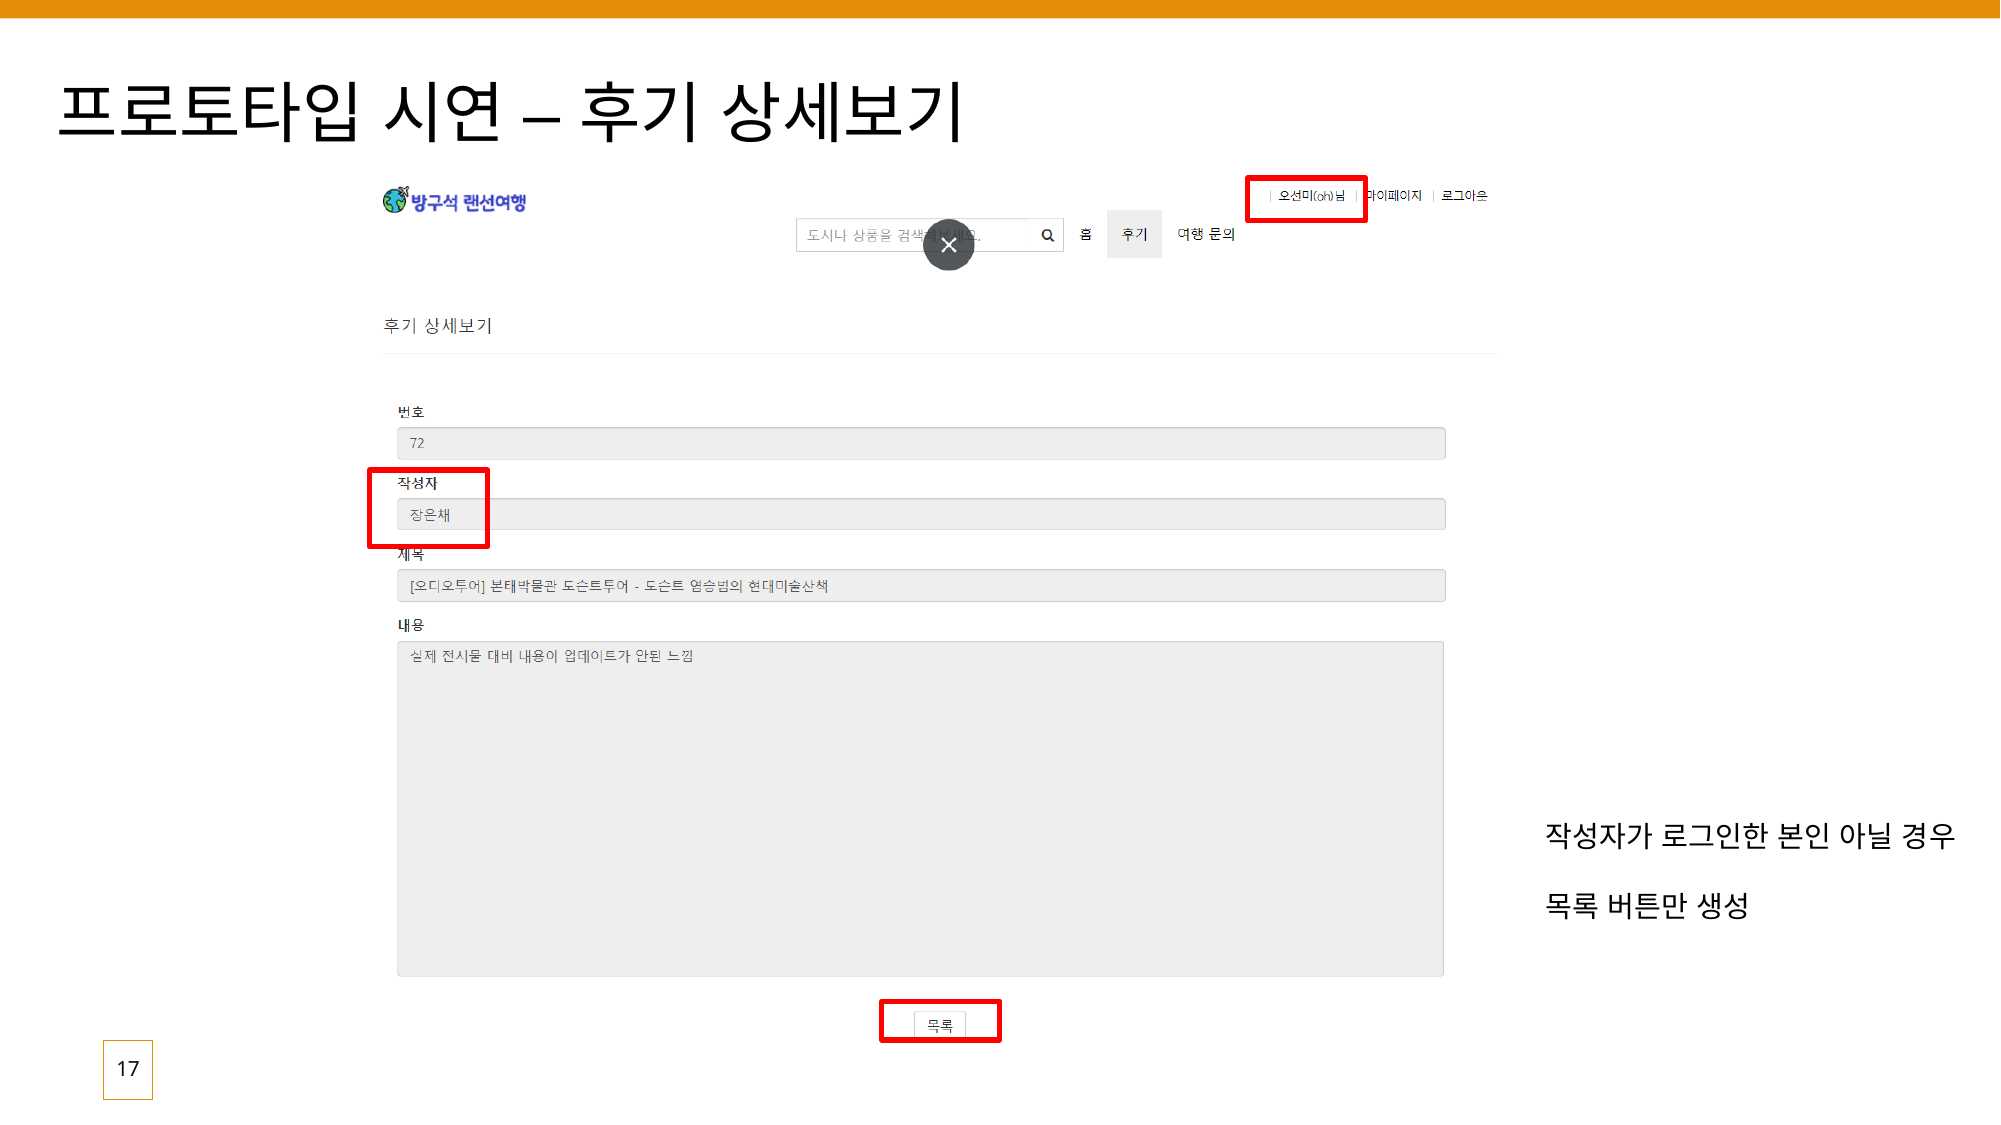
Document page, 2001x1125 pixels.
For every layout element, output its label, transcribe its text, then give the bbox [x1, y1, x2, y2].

text_box 작성자가 로그인한 본인 아닐 경우 목록 버튼만 생성 [1664, 810, 1972, 931]
slide_number 17 [103, 1040, 153, 1100]
text_box 프로토타입 시연 – 후기 상세보기 [41, 63, 1929, 158]
picture [221, 180, 1660, 1071]
